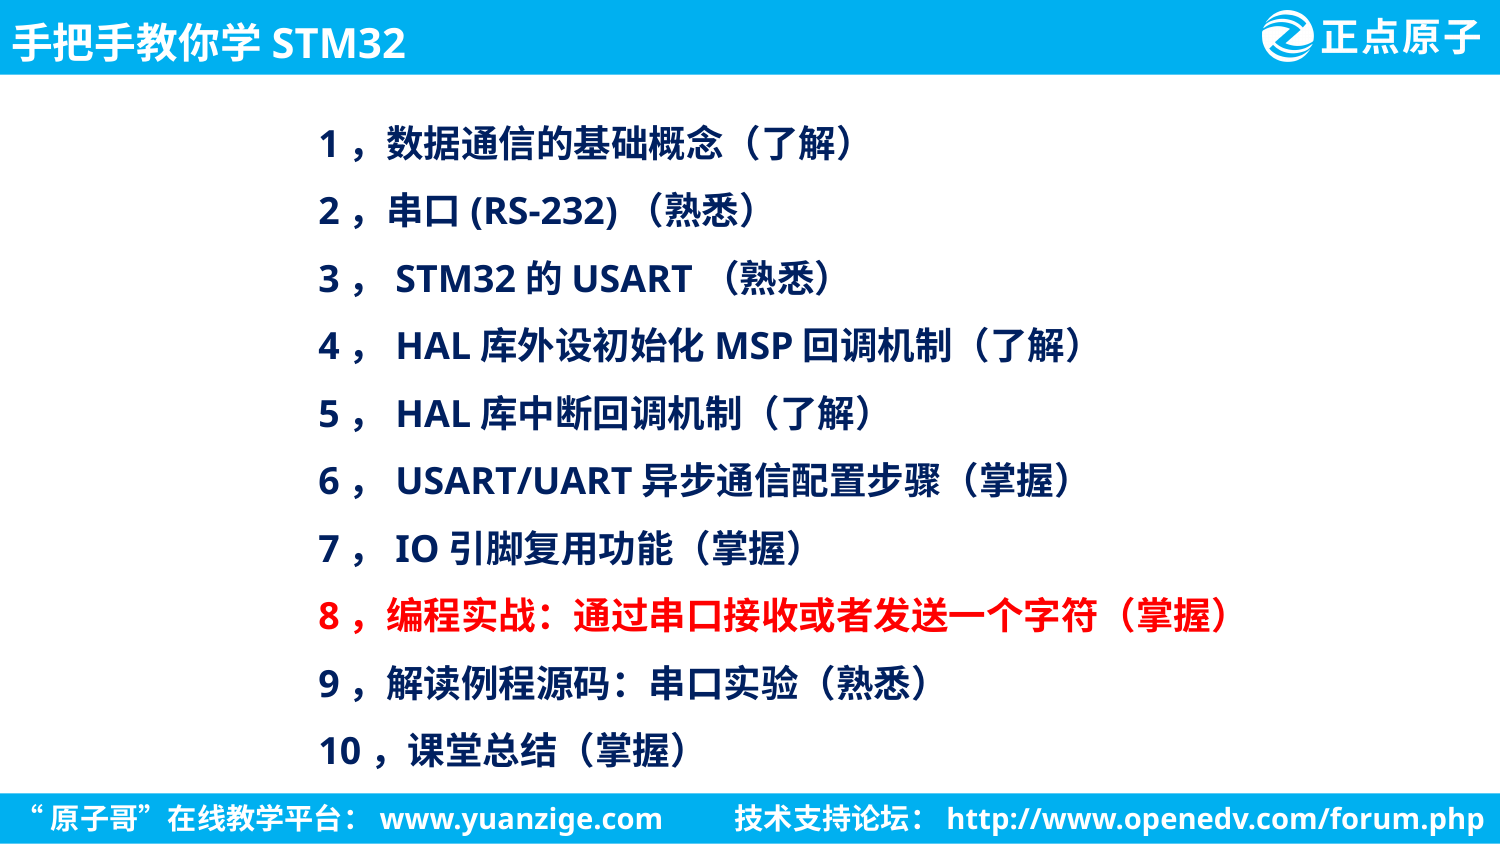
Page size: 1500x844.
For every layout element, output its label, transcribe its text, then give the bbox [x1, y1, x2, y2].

picture [1404, 20, 1438, 54]
text_box 1，数据通信的基础概念（了解） 2，串口(RS-232)（熟悉） 3，STM32的USART（熟悉） 4，HAL库外设初始化MSP回调机制（了解） 5，HAL库中断回调机制（了解） 6，USART/UART异步通信配置步骤（掌握） 7，IO引脚复用功能（掌握） 8，编程实战：通过串口接收或者发送一个字符（掌握） 9，解读例程源码：串口实验（熟悉） 10，课堂总结（掌握） [310, 93, 1278, 776]
picture [1445, 21, 1479, 54]
picture [1267, 11, 1313, 45]
picture [1412, 44, 1418, 52]
picture [1364, 45, 1370, 53]
text_box 手把手教你学STM32 [0, 0, 967, 75]
picture [1431, 44, 1438, 52]
picture [1263, 27, 1307, 61]
picture [1322, 21, 1357, 52]
picture [1391, 45, 1397, 53]
text_box “原子哥”在线教学平台：www.yuanzige.com [0, 793, 544, 843]
text_box [0, 0, 1500, 76]
picture [1367, 18, 1396, 42]
text_box 技术支持论坛：http://www.openedv.com/forum.php [544, 793, 1500, 843]
